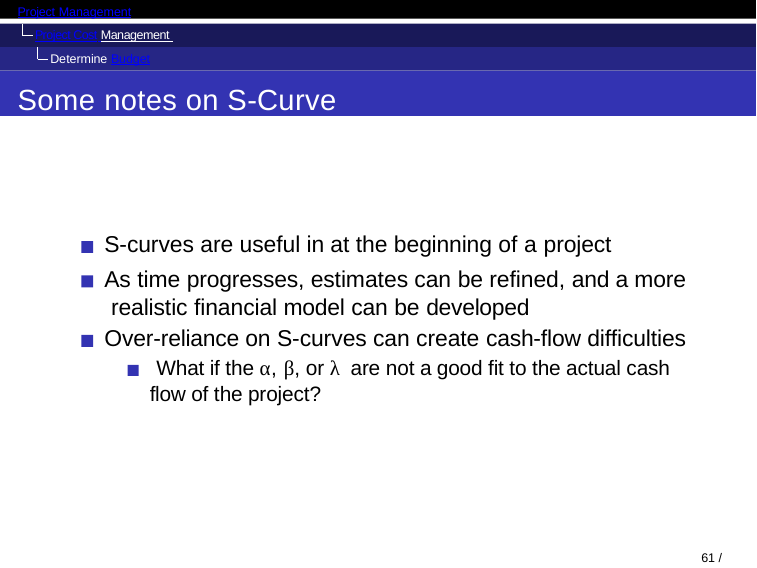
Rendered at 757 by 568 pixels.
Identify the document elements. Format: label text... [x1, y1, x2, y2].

text_box Project Management [0, 0, 756, 19]
text_box Project Cost Management Determine Budget [33, 16, 182, 66]
text_box [182, 23, 756, 47]
text_box [0, 47, 756, 70]
text_box [81, 241, 94, 253]
text_box [0, 23, 33, 47]
slide_number 61 / 128 [694, 548, 746, 568]
text_box Some notes on S-Curve [0, 70, 756, 116]
text_box S-curves are useful in at the beginning of a project As time progresses, estimates can be refined, and a more realistic financial model can be developed Over-reliance on S-curves can create cash-flow difficulties What if the α, β, or λ are not a good fit to the actual cash flow of the project? [102, 220, 691, 407]
text_box [81, 334, 94, 347]
text_box [81, 275, 94, 288]
